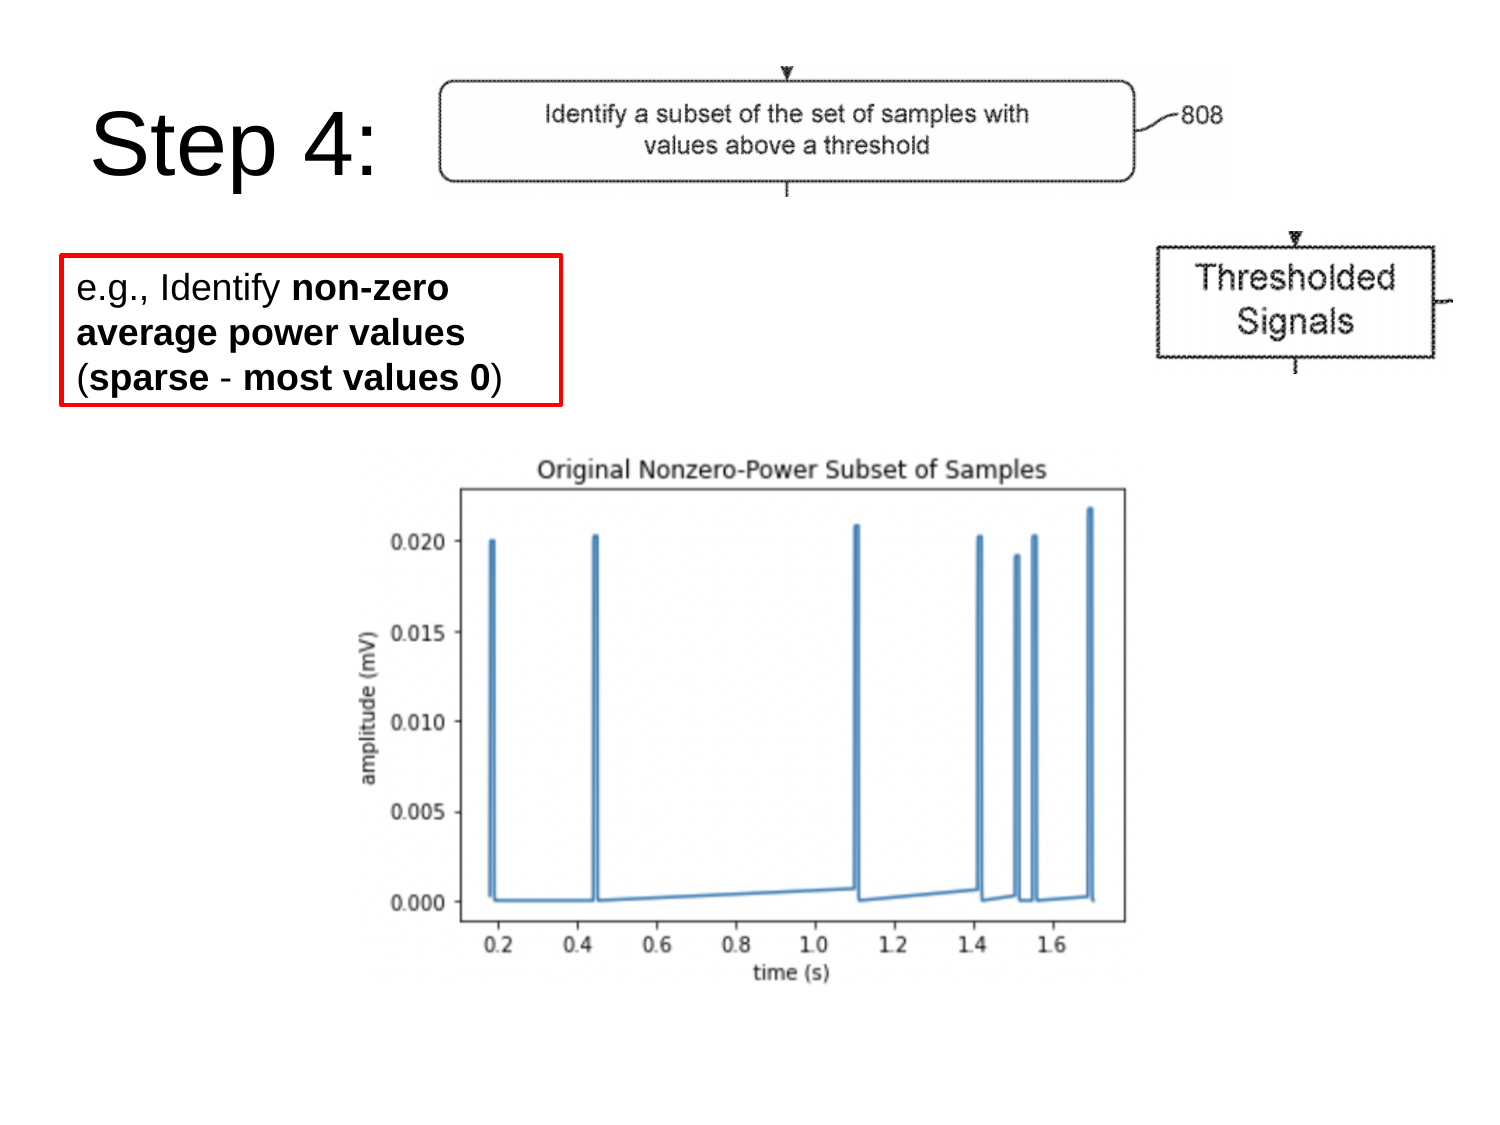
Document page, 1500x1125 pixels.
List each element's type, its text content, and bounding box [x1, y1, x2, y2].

picture [354, 447, 1146, 989]
title Step 4: [74, 44, 1426, 233]
text_box e.g., Identify non-zero average power values (sparse - most values 0) [61, 255, 561, 406]
picture [1139, 231, 1453, 374]
picture [430, 66, 1232, 197]
